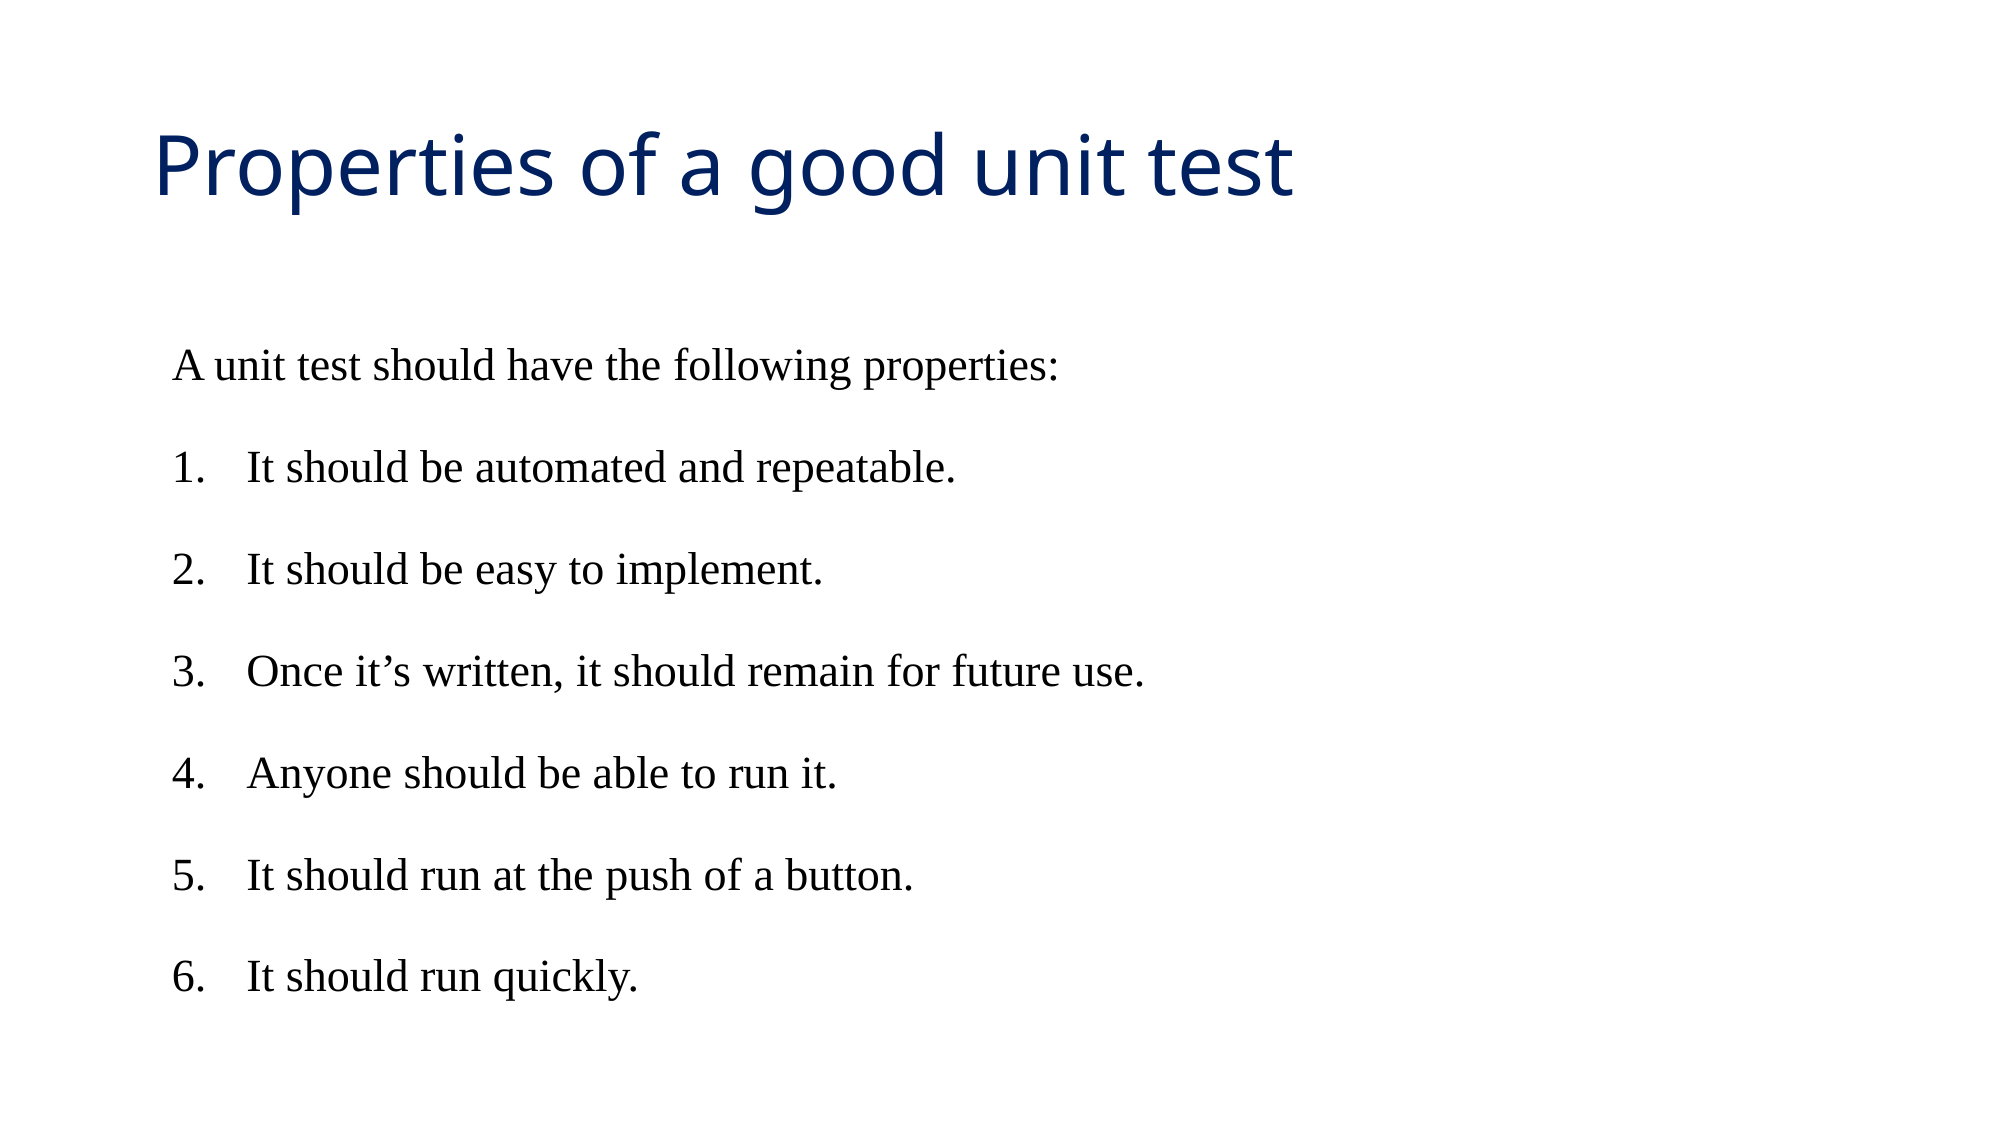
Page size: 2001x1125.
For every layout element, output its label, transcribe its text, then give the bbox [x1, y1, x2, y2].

list A unit test should have the following properties: It should be automated and repeatable. It should be easy to implement. Once it’s written, it should remain for future use. Anyone should be able to run it. It should run at the push of a button. It should run quickly. [137, 299, 1863, 1014]
title Properties of a good unit test [137, 59, 1863, 278]
